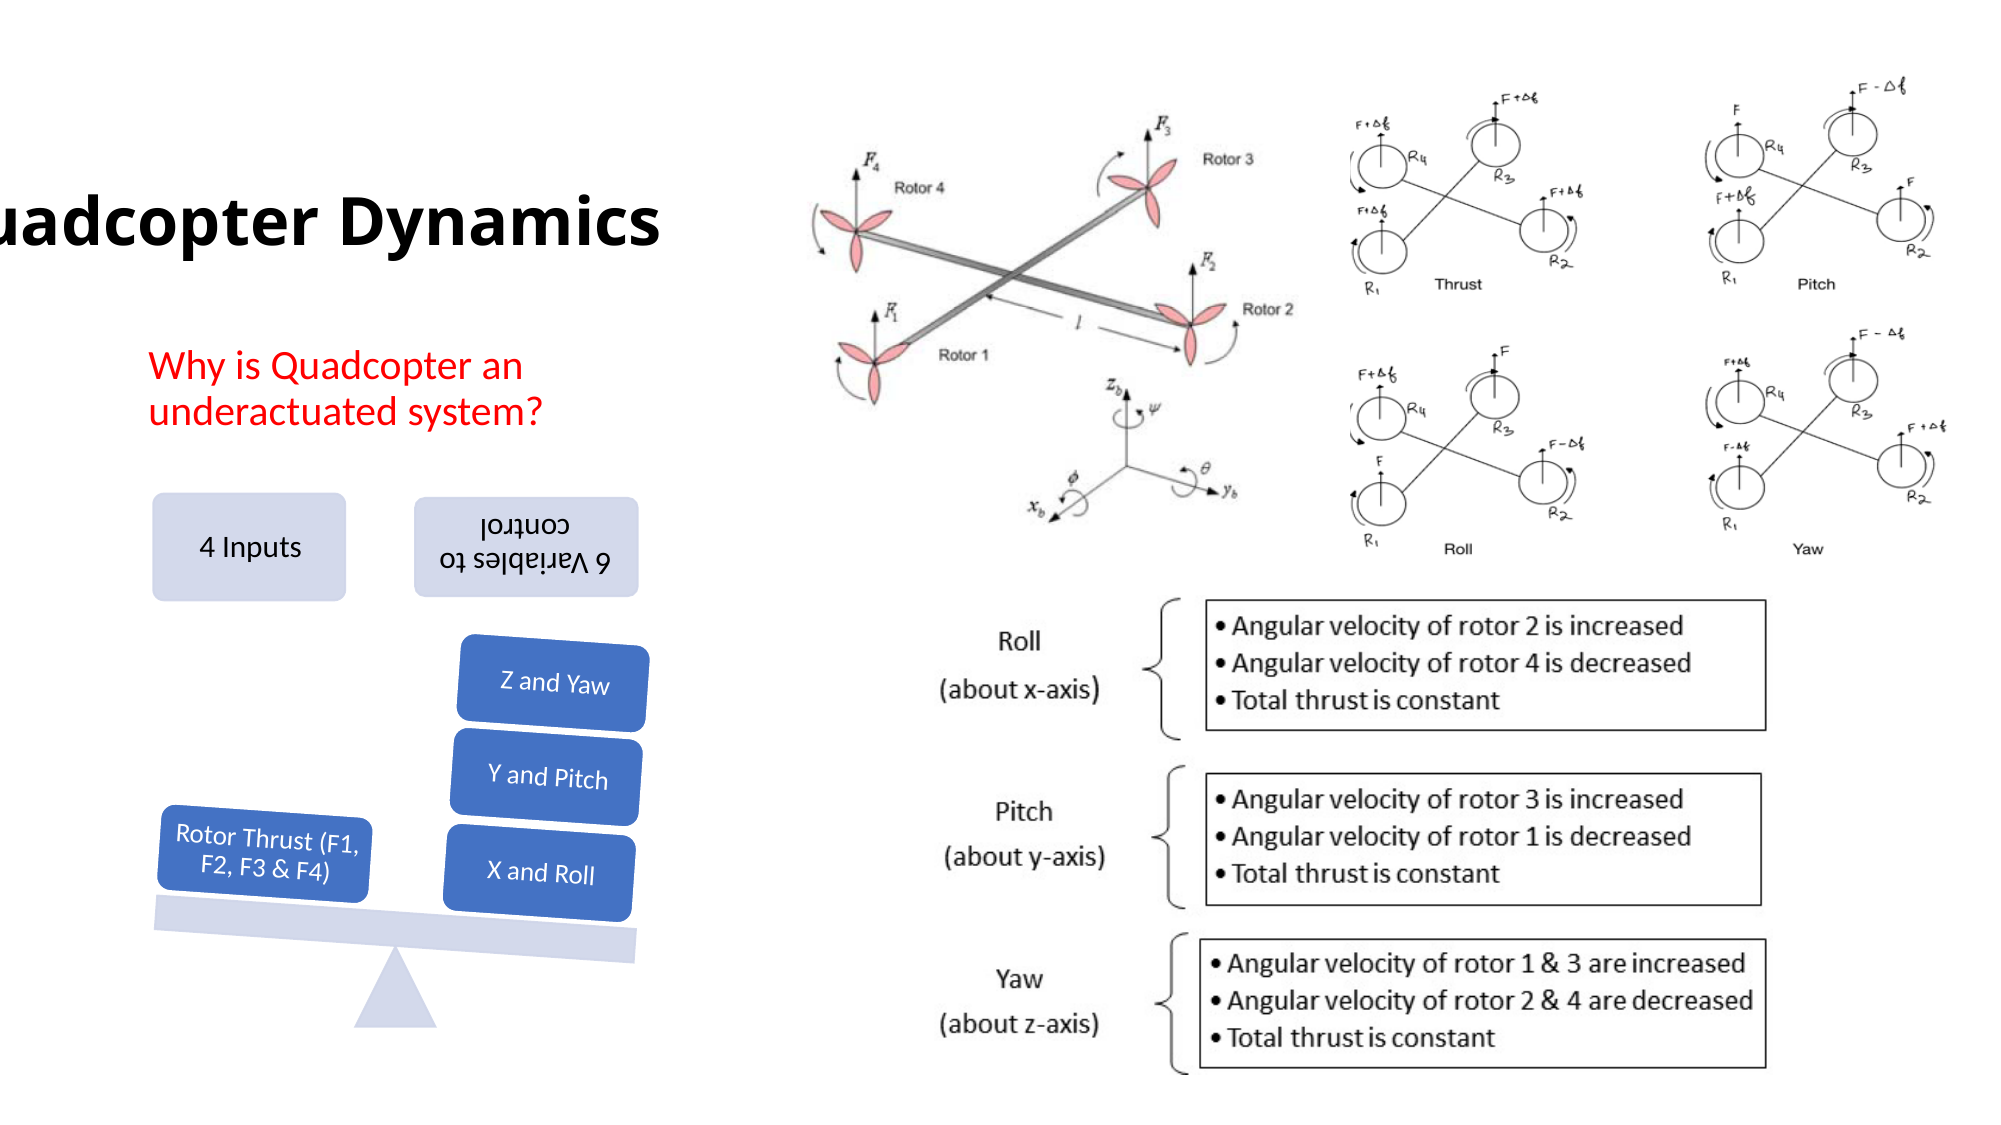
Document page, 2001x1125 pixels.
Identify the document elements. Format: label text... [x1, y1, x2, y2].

text_box Why is Quadcopter an underactuated system? [133, 336, 759, 946]
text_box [48, 493, 743, 1027]
picture [758, 69, 1952, 563]
picture [884, 595, 1773, 1075]
title Quadcopter Dynamics [0, 50, 1372, 268]
